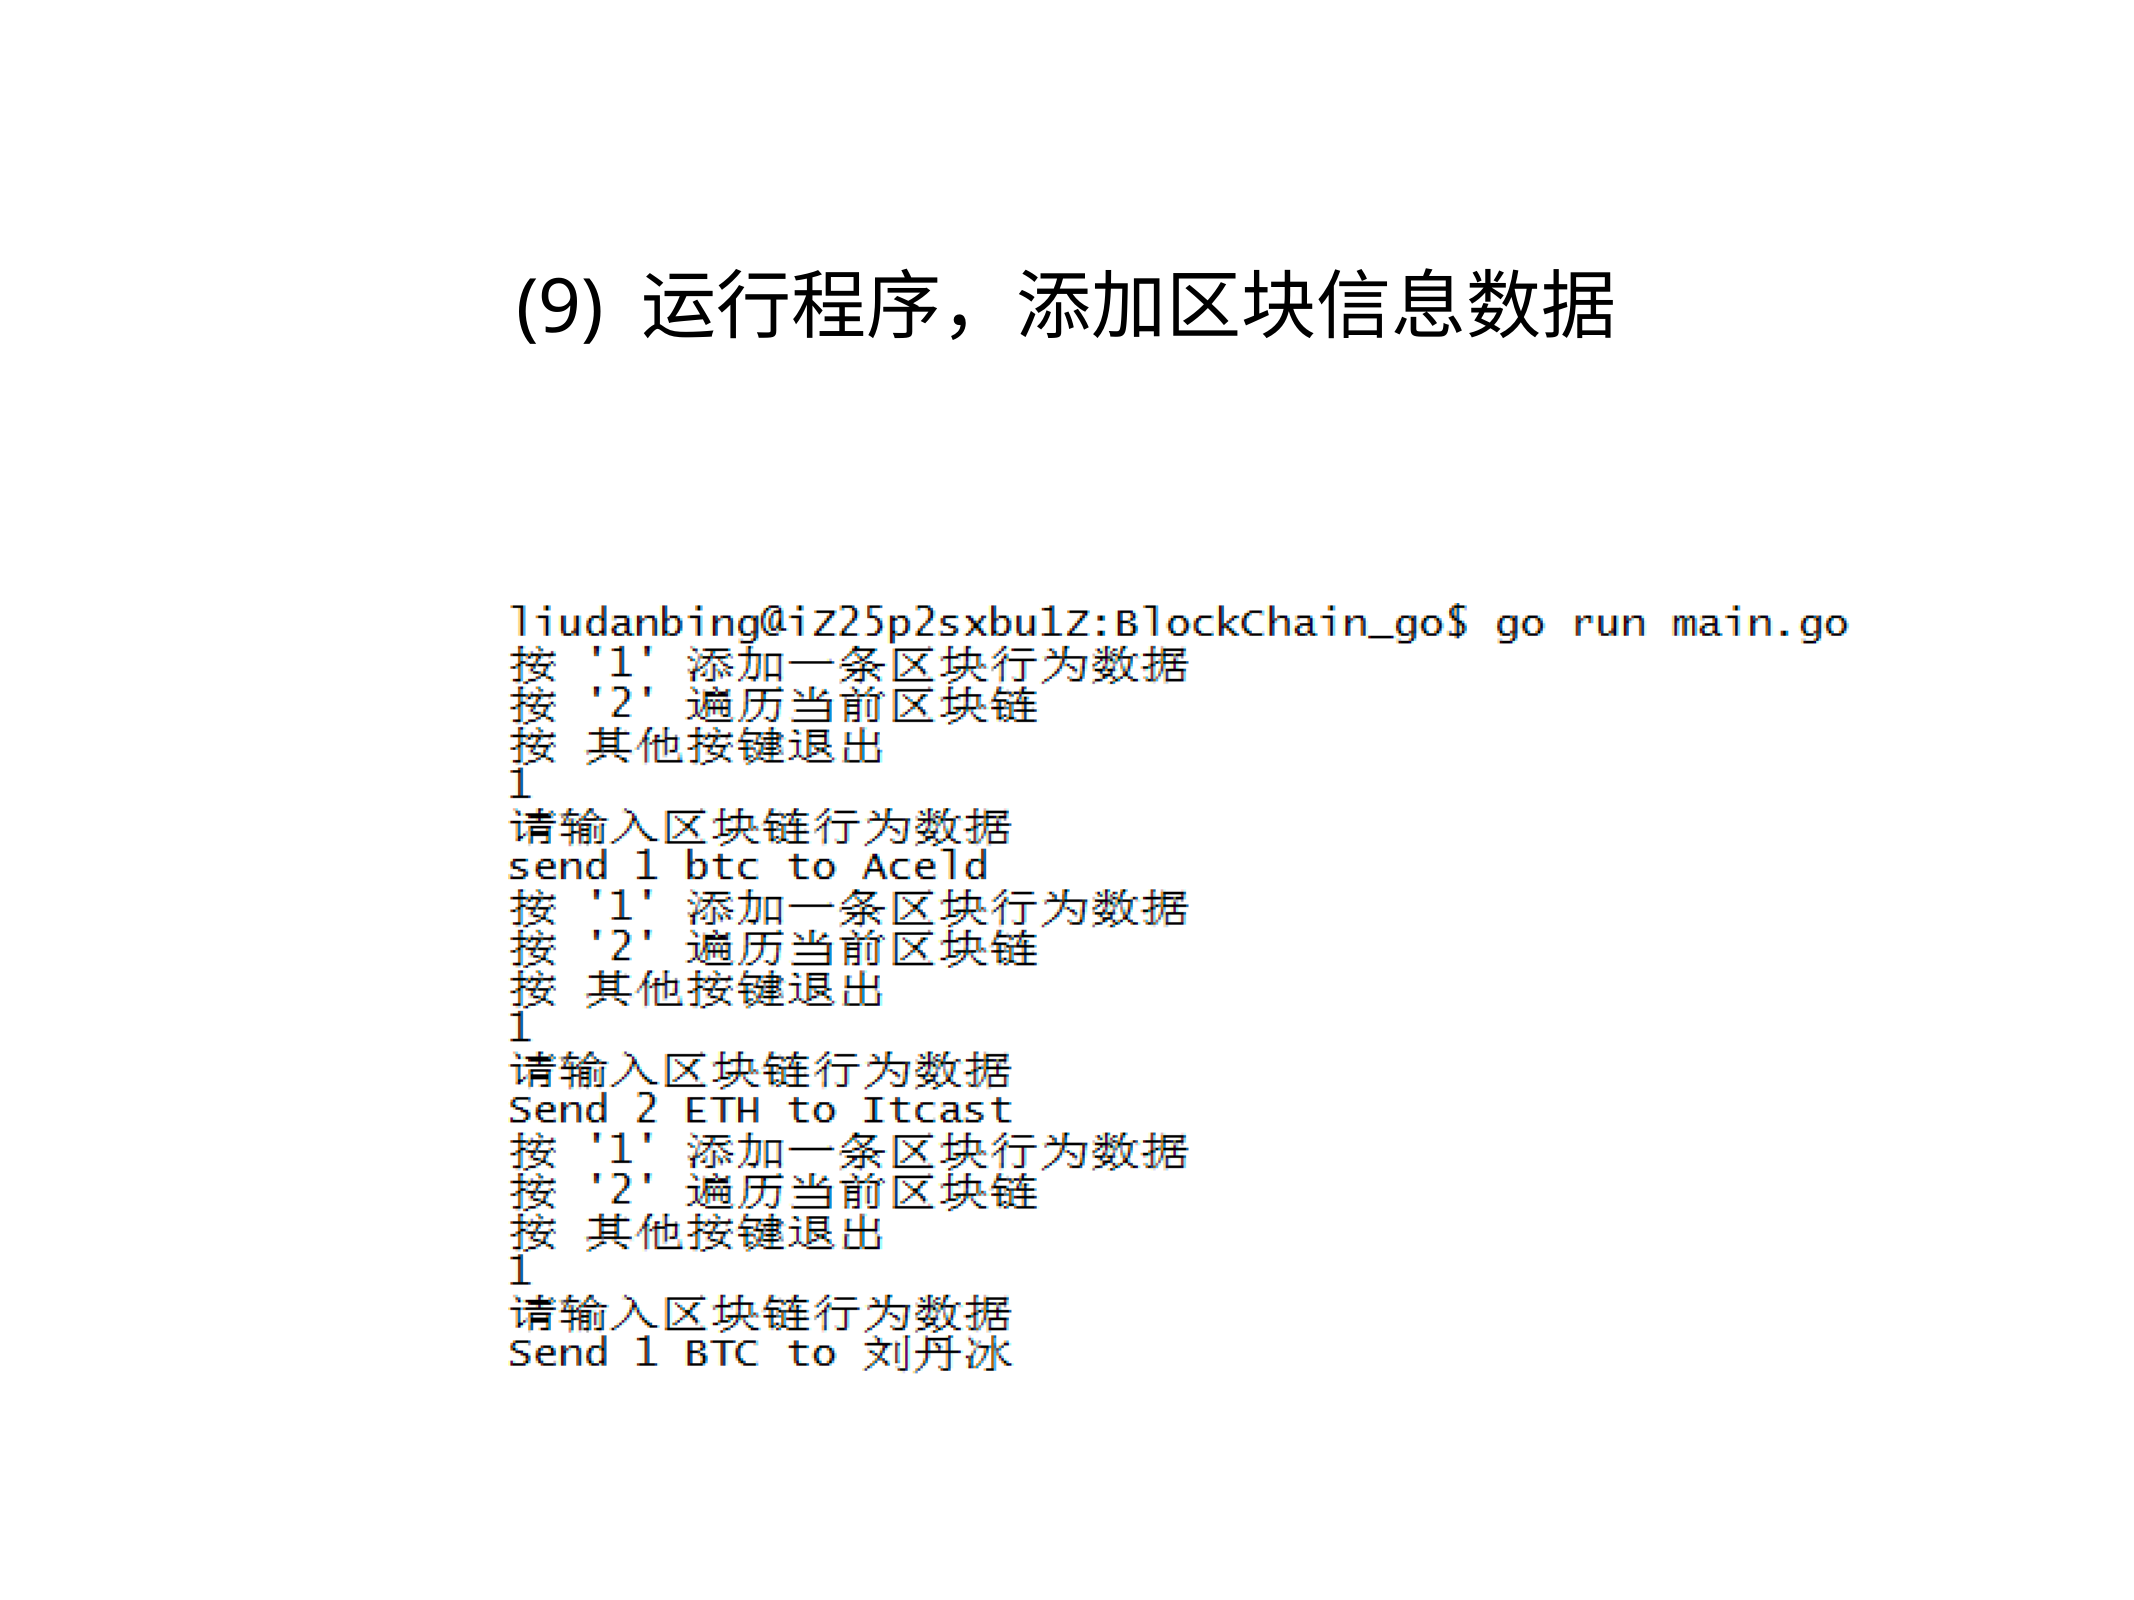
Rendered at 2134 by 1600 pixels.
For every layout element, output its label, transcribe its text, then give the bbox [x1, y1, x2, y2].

text_box (9) 运行程序，添加区块信息数据 [508, 249, 1626, 357]
picture [507, 603, 1920, 1376]
